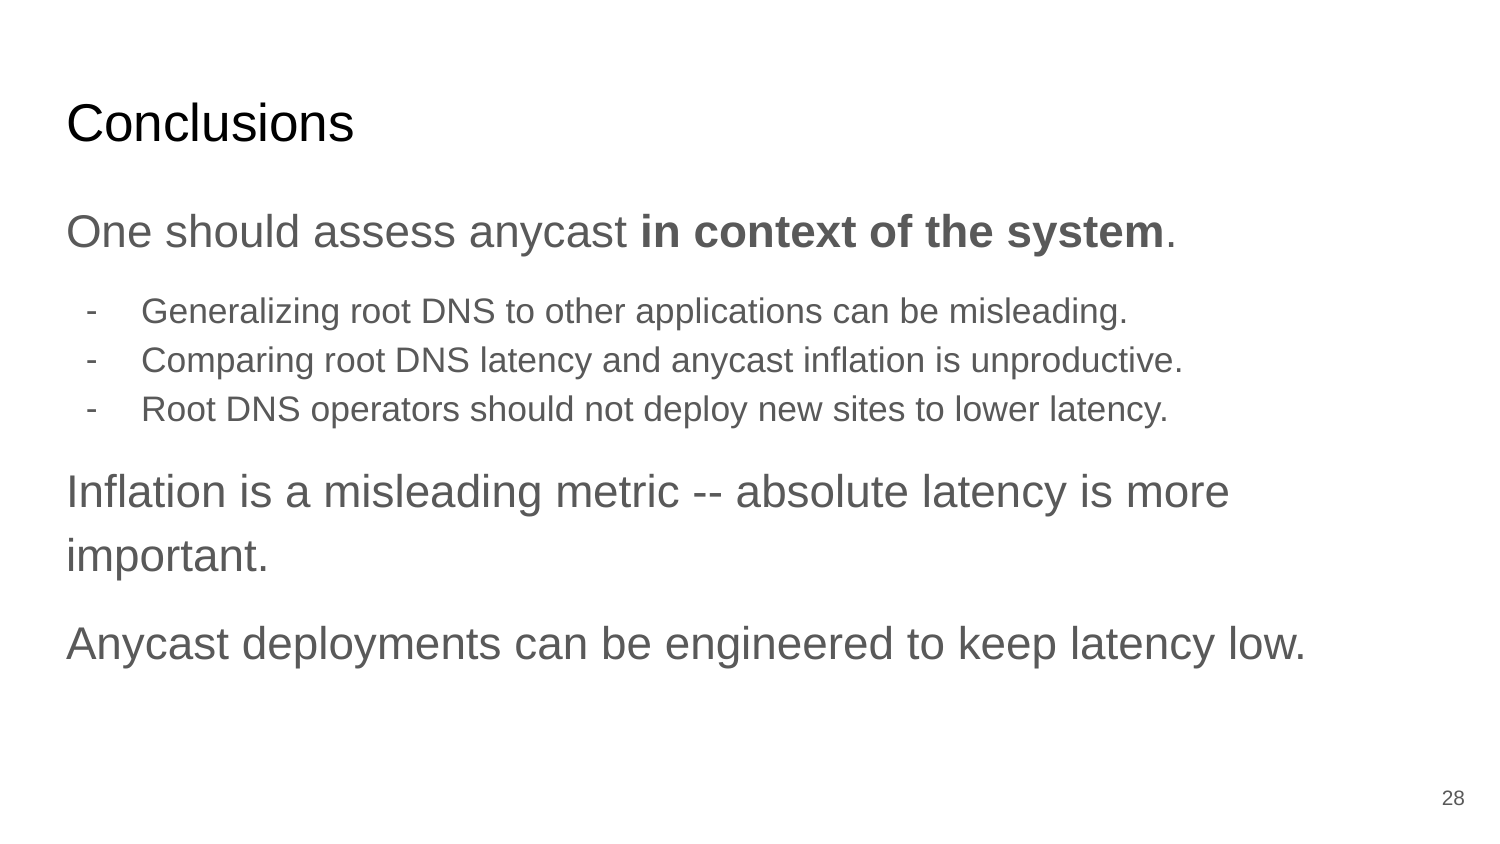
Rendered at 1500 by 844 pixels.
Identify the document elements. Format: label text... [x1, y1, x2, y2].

slide_number ‹#› [1389, 764, 1480, 830]
title Conclusions [51, 72, 1449, 167]
list One should assess anycast in context of the system. Generalizing root DNS to other applications can be misleading. Comparing root DNS latency and anycast inflation is unproductive. Root DNS operators should not deploy new sites to lower latency. Inflation is a misleading metric -- absolute latency is more important. Anycast deployments can be engineered to keep latency low. [51, 178, 1449, 740]
